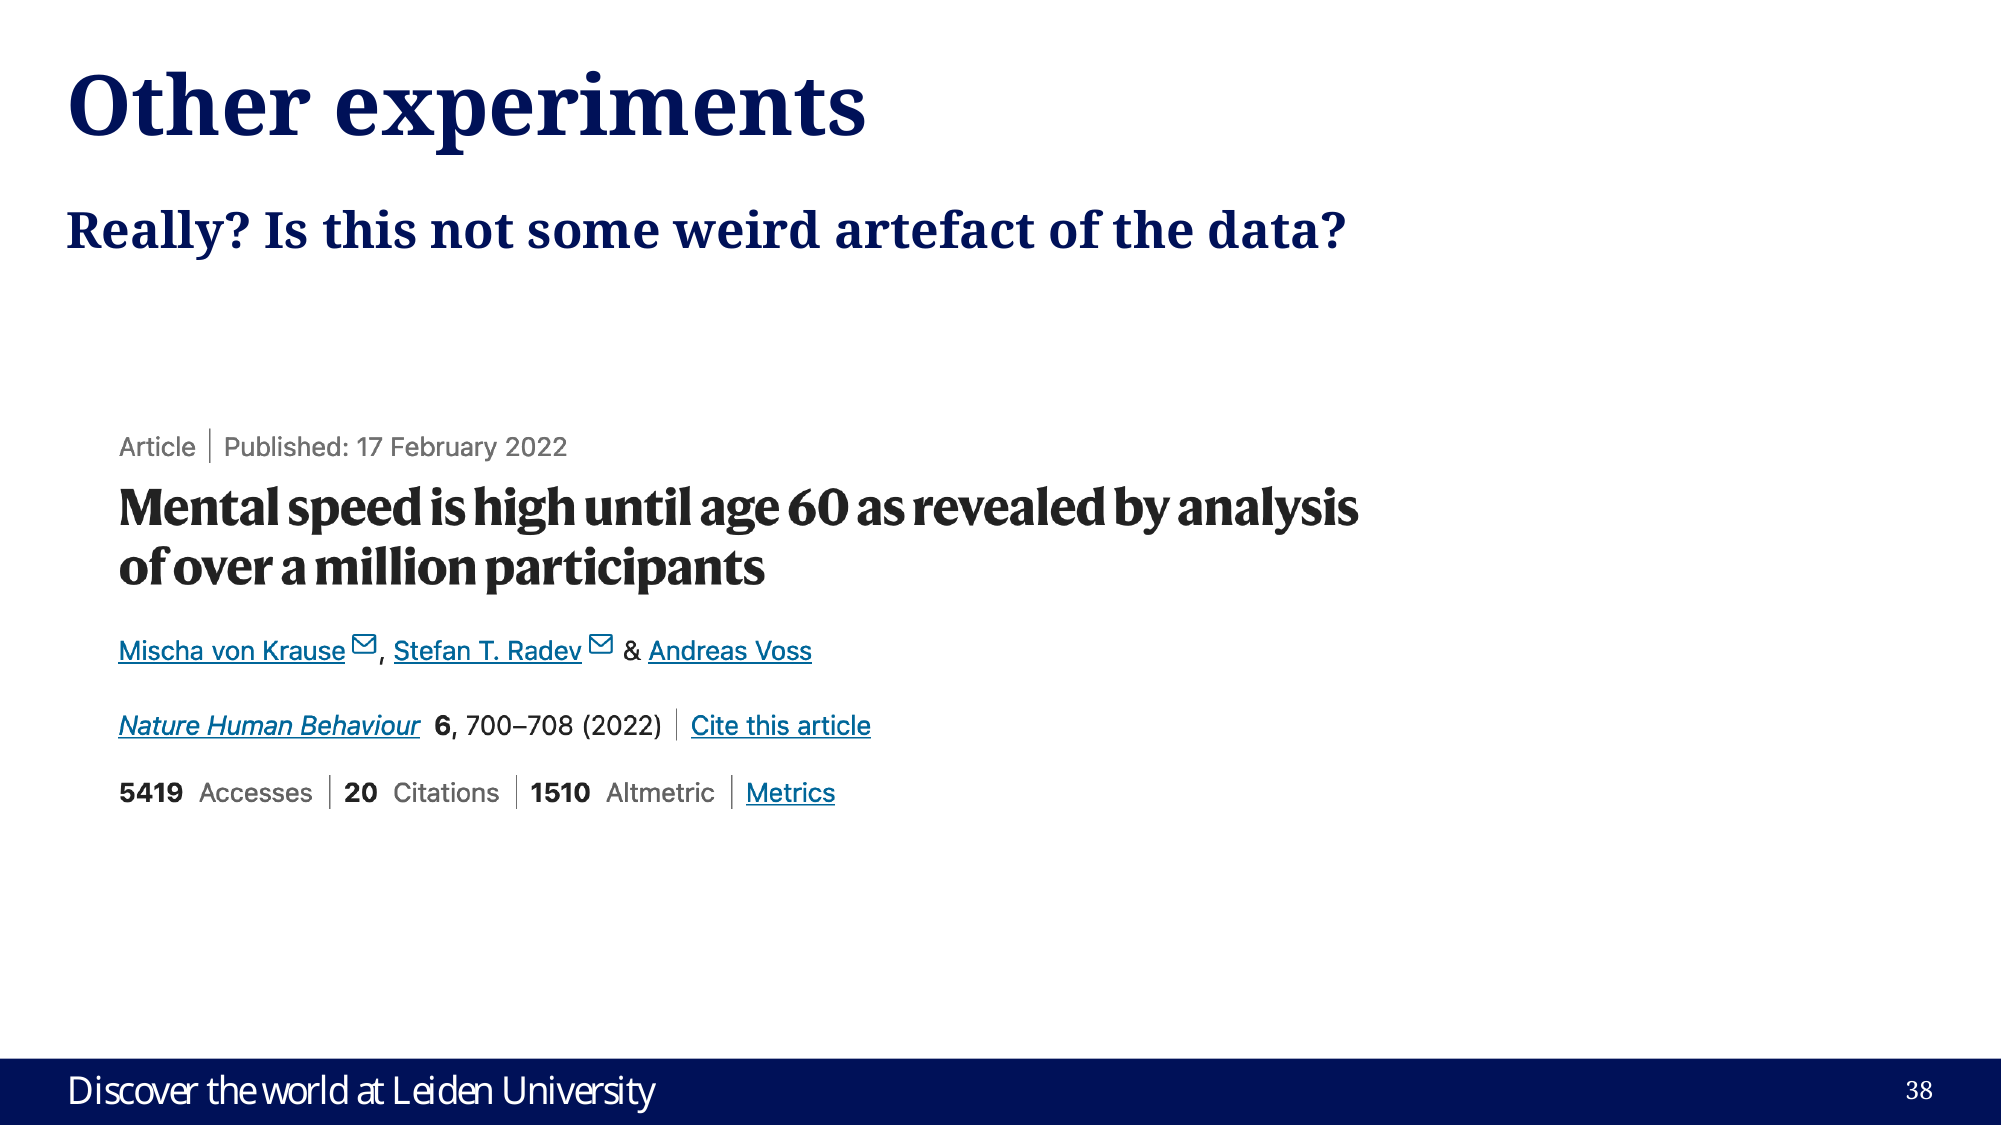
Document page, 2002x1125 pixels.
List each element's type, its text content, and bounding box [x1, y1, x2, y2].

picture [99, 420, 1376, 847]
list Really? Is this not some weird artefact of the data? [66, 205, 1899, 993]
title Other experiments [66, 66, 1935, 138]
slide_number 38 [1498, 1061, 1949, 1122]
